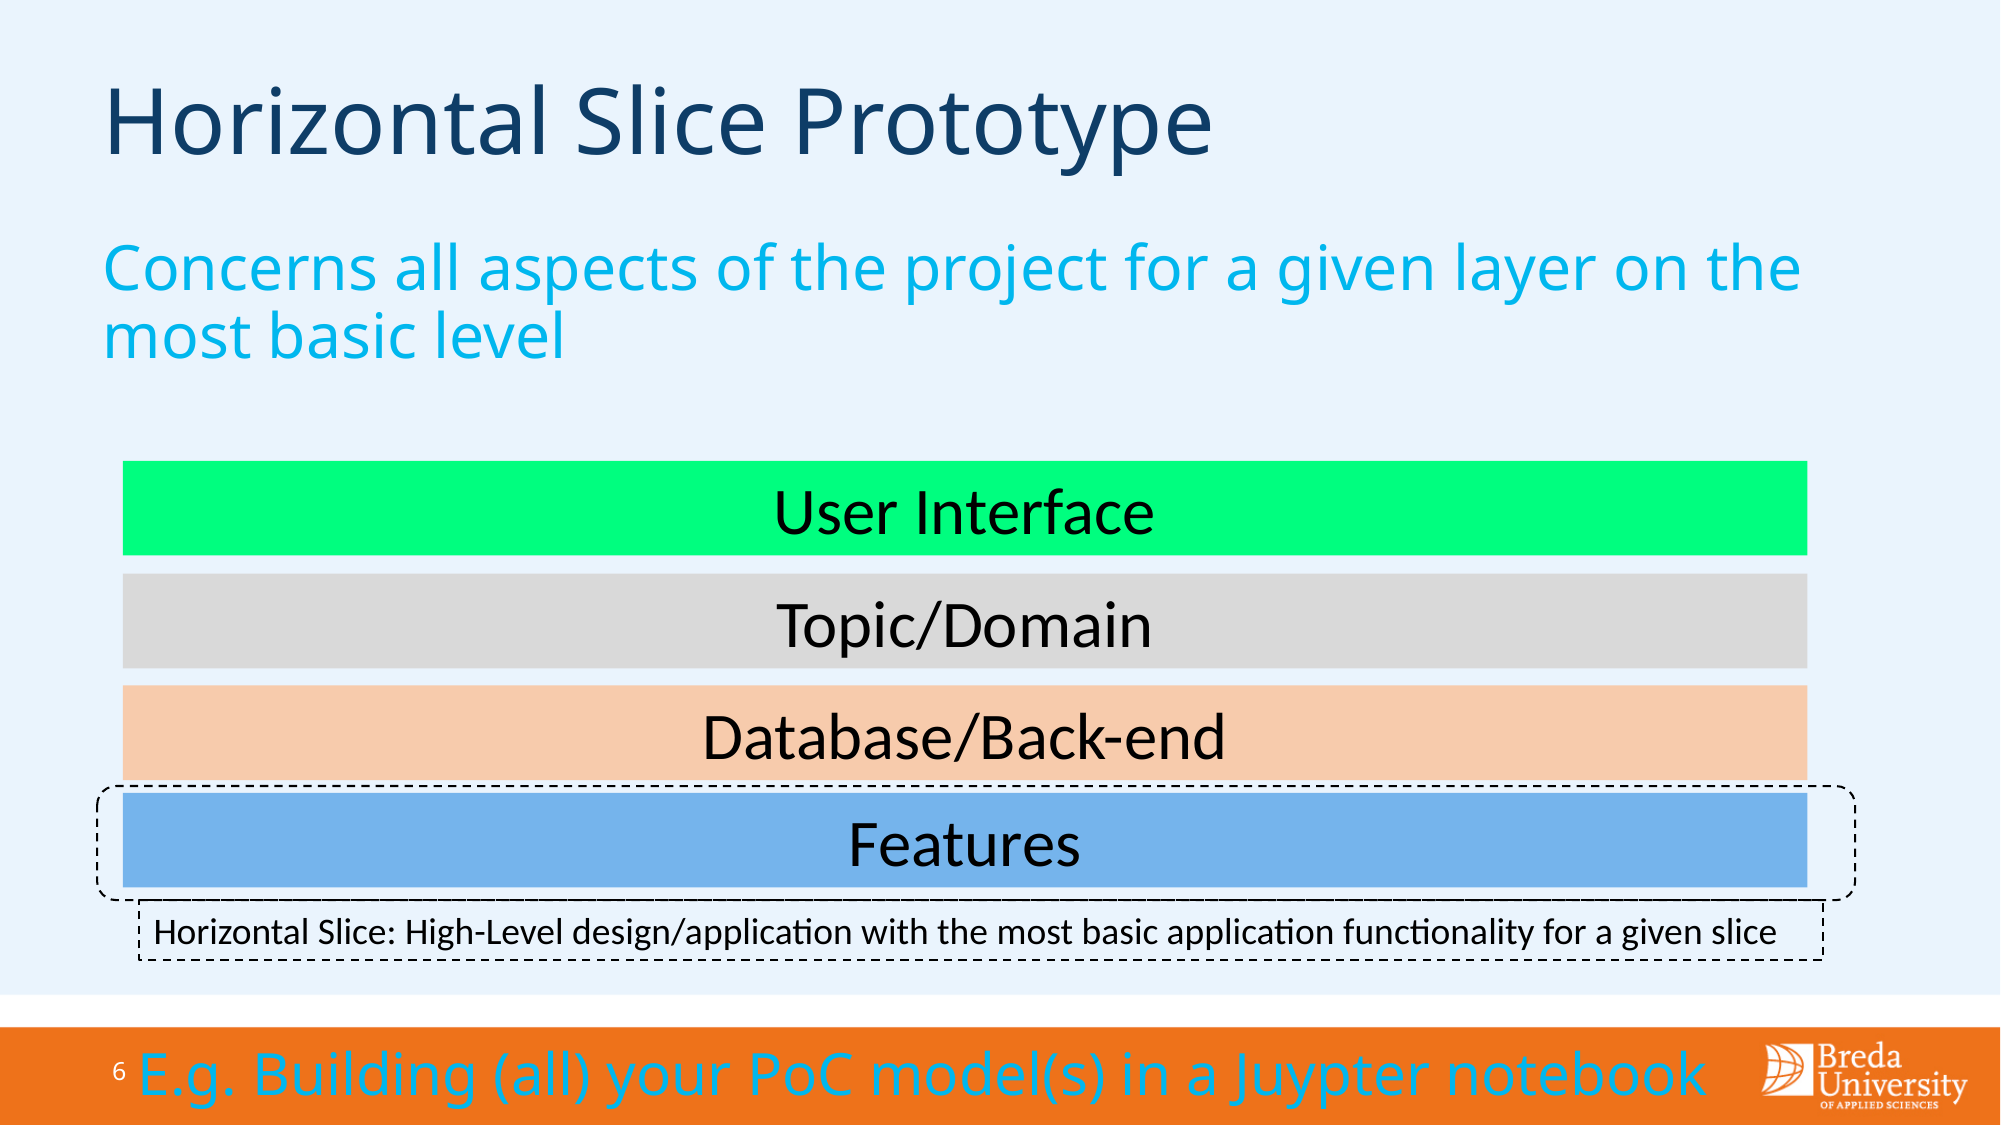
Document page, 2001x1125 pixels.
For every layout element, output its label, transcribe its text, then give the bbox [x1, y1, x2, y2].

text_box Topic/Domain [122, 573, 1808, 669]
picture [0, 0, 2001, 1125]
text_box [96, 784, 1857, 902]
text_box Horizontal Slice: High-Level design/application with the most basic application functionality for a given slice [138, 899, 1824, 960]
slide_number 6 [97, 1042, 122, 1103]
text_box User Interface [122, 460, 1808, 556]
title Horizontal Slice Prototype [88, 67, 1917, 210]
text_box Database/Back-end [122, 685, 1808, 781]
list Concerns all aspects of the project for a given layer on the most basic level [88, 229, 1917, 307]
text_box E.g. Building (all) your PoC model(s) in a Juypter notebook [122, 1037, 1987, 1115]
